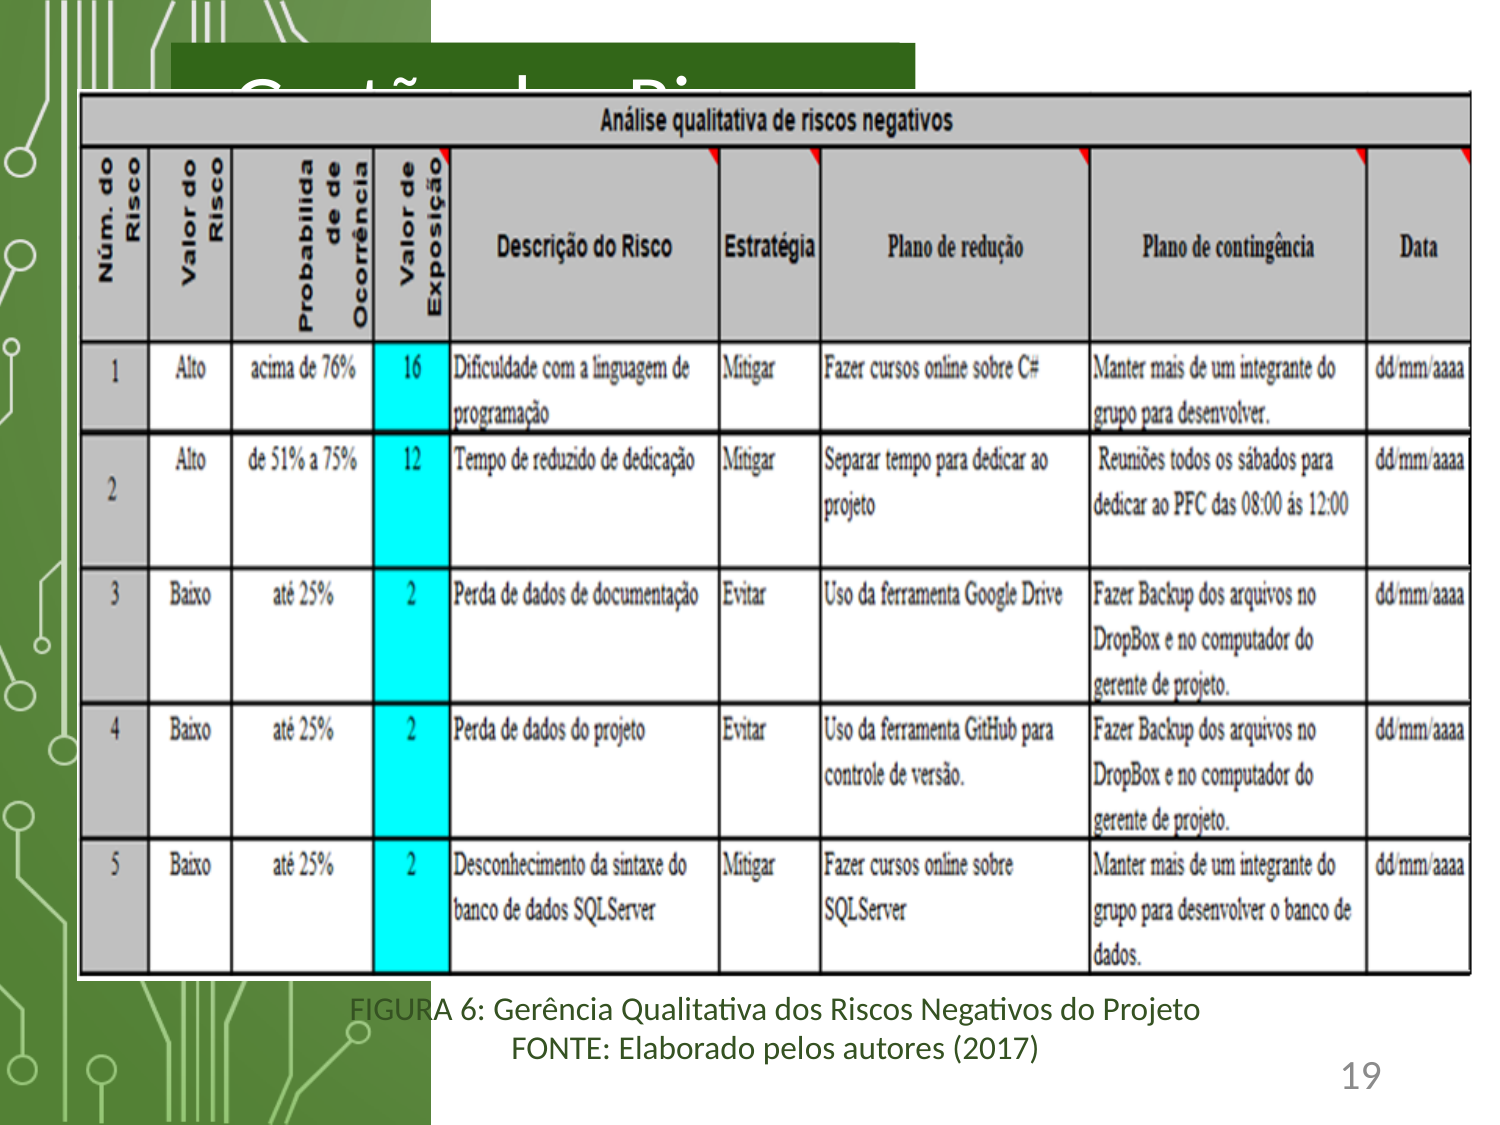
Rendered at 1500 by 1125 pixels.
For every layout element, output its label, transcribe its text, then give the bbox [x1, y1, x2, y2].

slide_number 19 [1235, 1042, 1397, 1103]
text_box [171, 42, 916, 89]
text_box FIGURA 6: Gerência Qualitativa dos Riscos Negativos do Projeto FONTE: Elaborado pelos autores (2017) [431, 981, 1235, 1125]
picture [0, 0, 1475, 1125]
